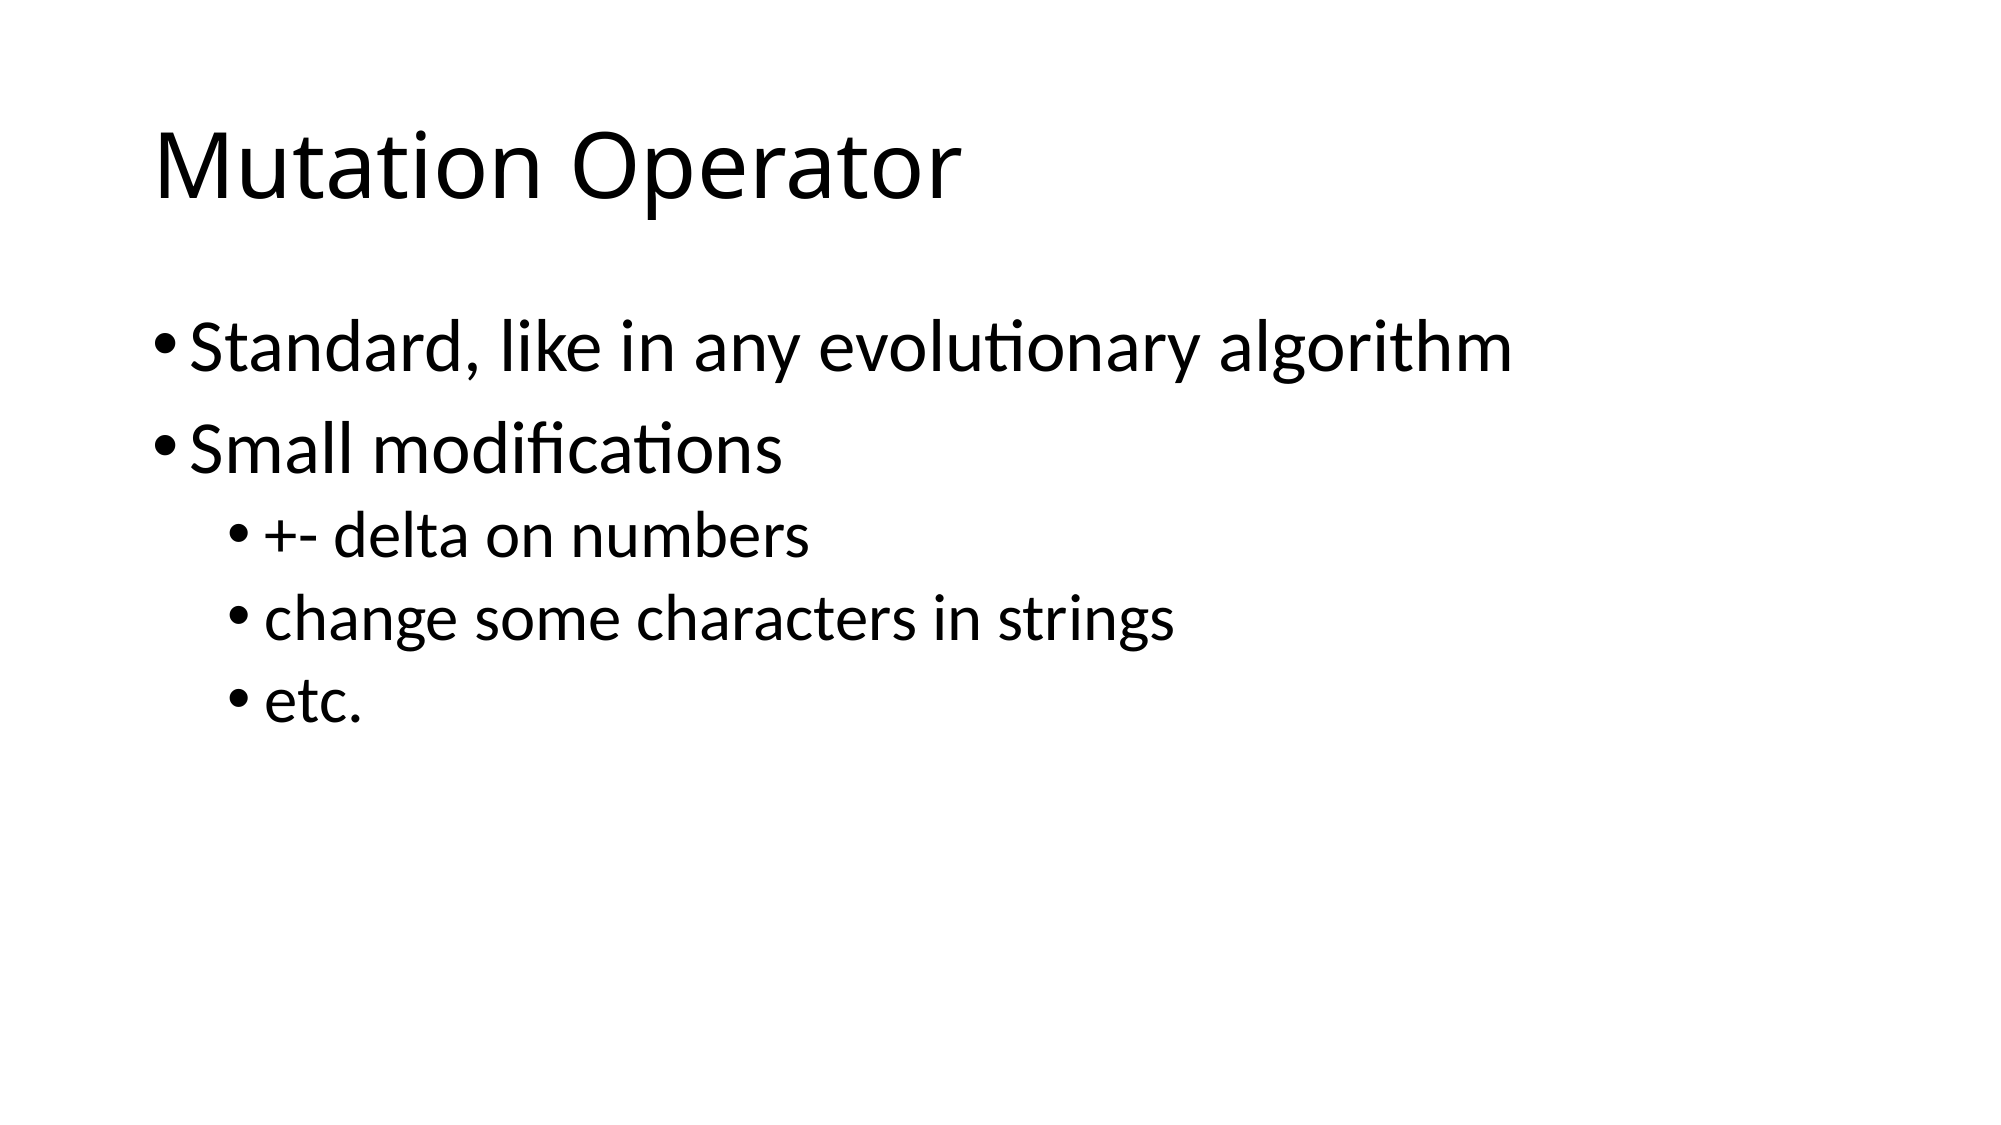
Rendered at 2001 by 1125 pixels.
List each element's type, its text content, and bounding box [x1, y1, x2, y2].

title Mutation Operator [137, 59, 1863, 278]
list Standard, like in any evolutionary algorithm Small modifications +- delta on numbers change some characters in strings etc. [137, 299, 1863, 1014]
